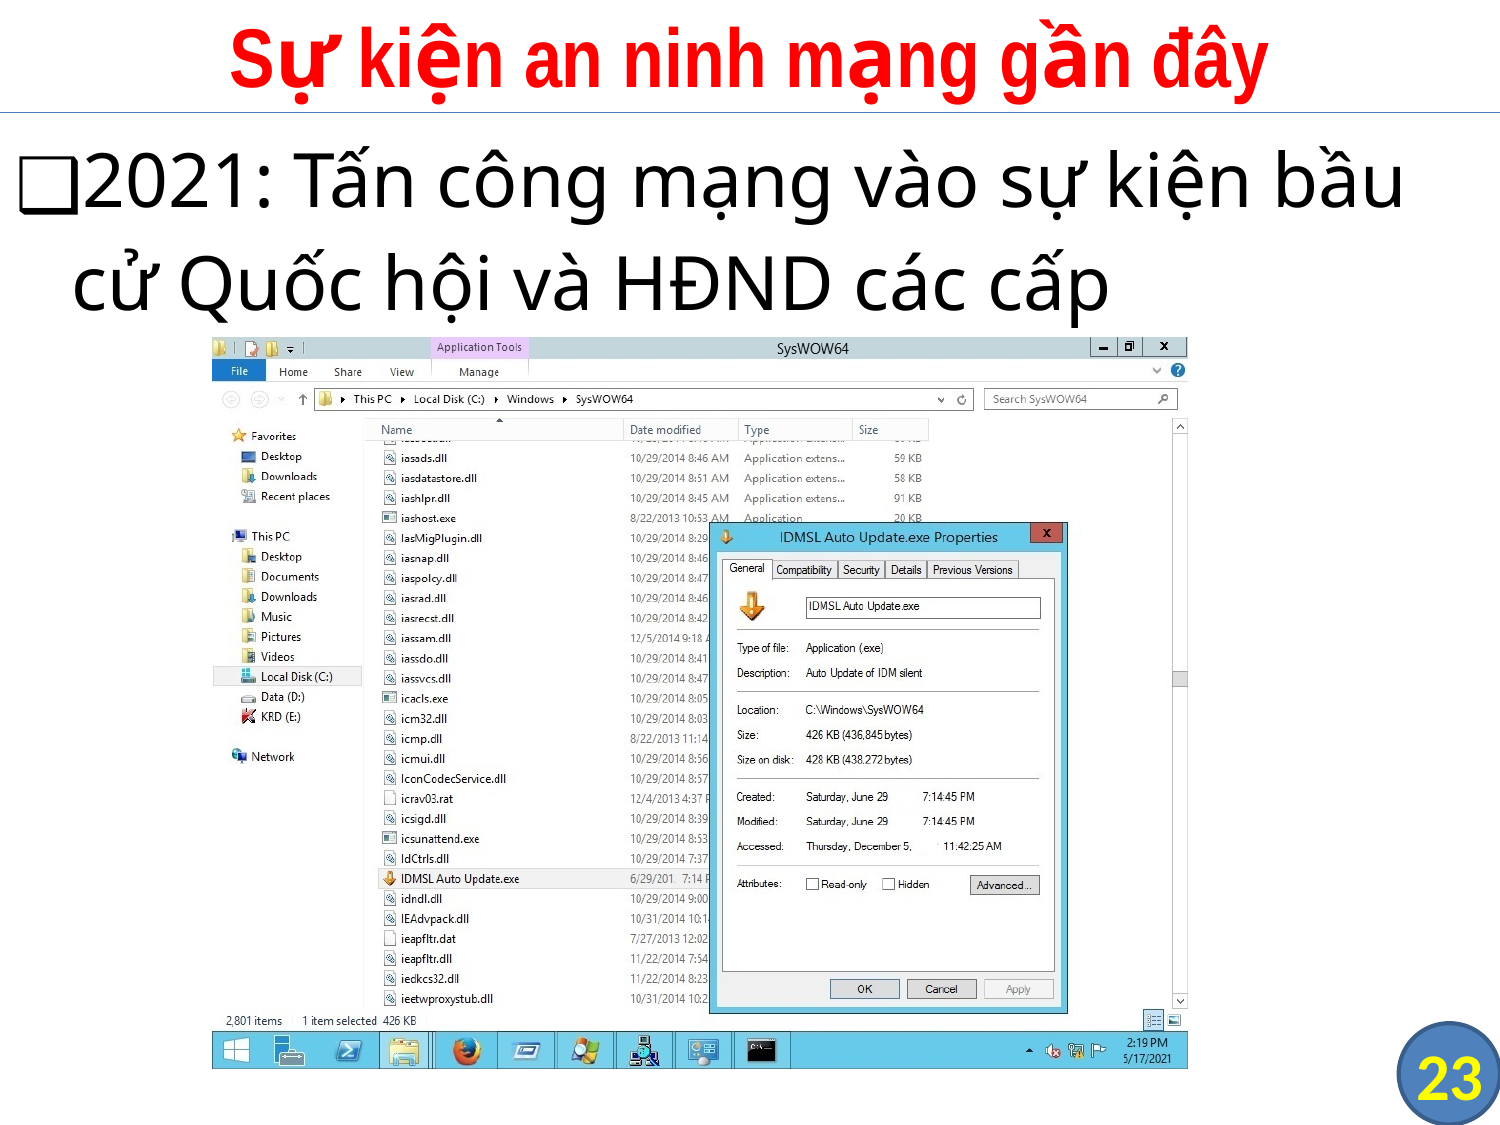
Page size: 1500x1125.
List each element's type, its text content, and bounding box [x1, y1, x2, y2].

list 2021: Tấn công mạng vào sự kiện bầu cử Quốc hội và HĐND các cấp [0, 113, 1500, 1125]
picture [212, 337, 1188, 1069]
slide_number ‹#› [1399, 1023, 1500, 1125]
title Sự kiện an ninh mạng gần đây [0, 0, 1500, 113]
